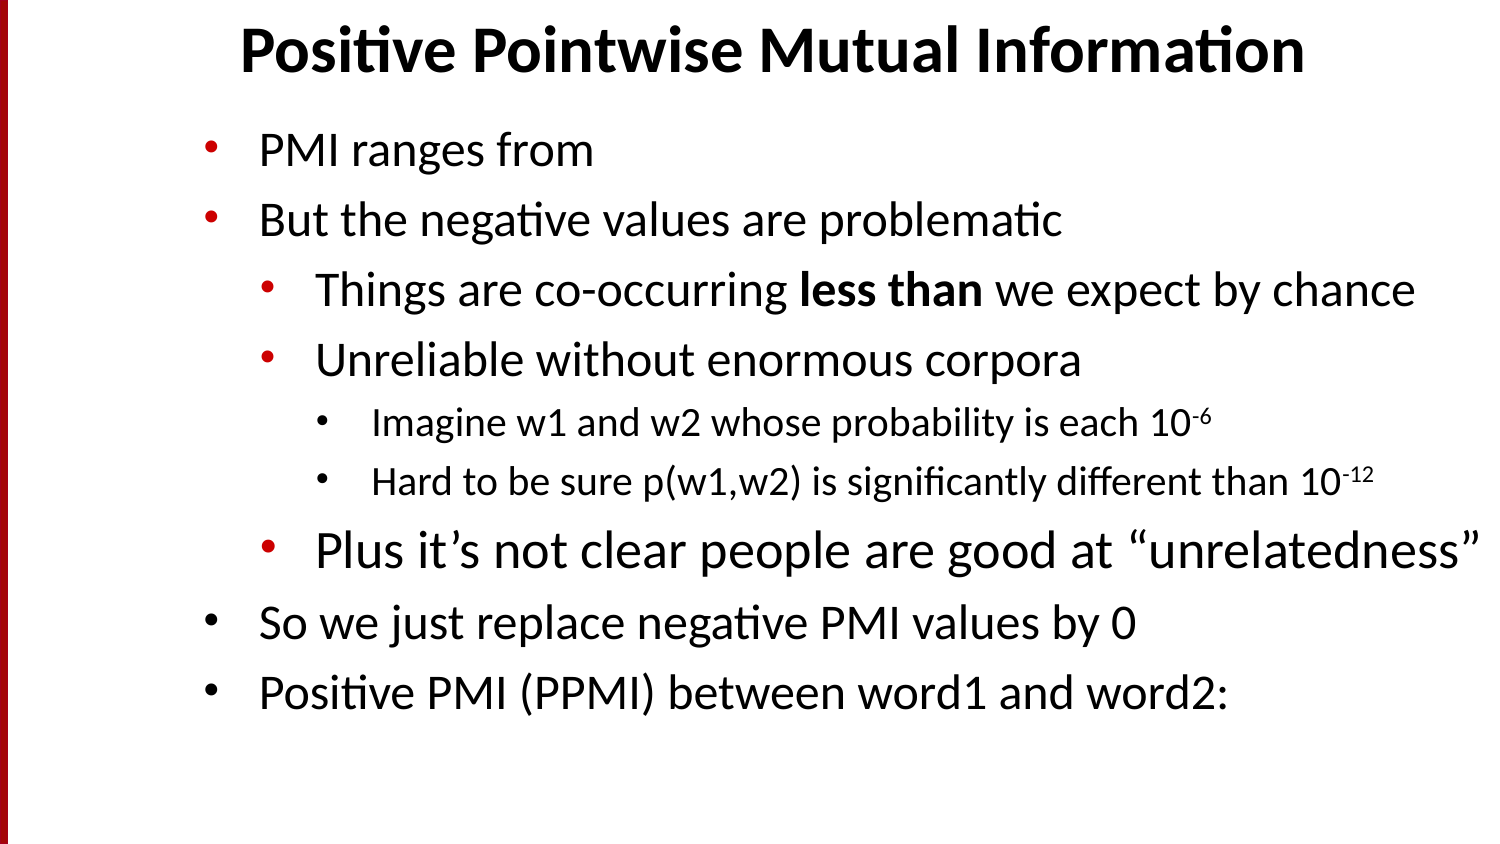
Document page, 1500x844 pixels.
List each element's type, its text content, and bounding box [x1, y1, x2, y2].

title Positive Pointwise Mutual Information [225, 0, 1450, 94]
